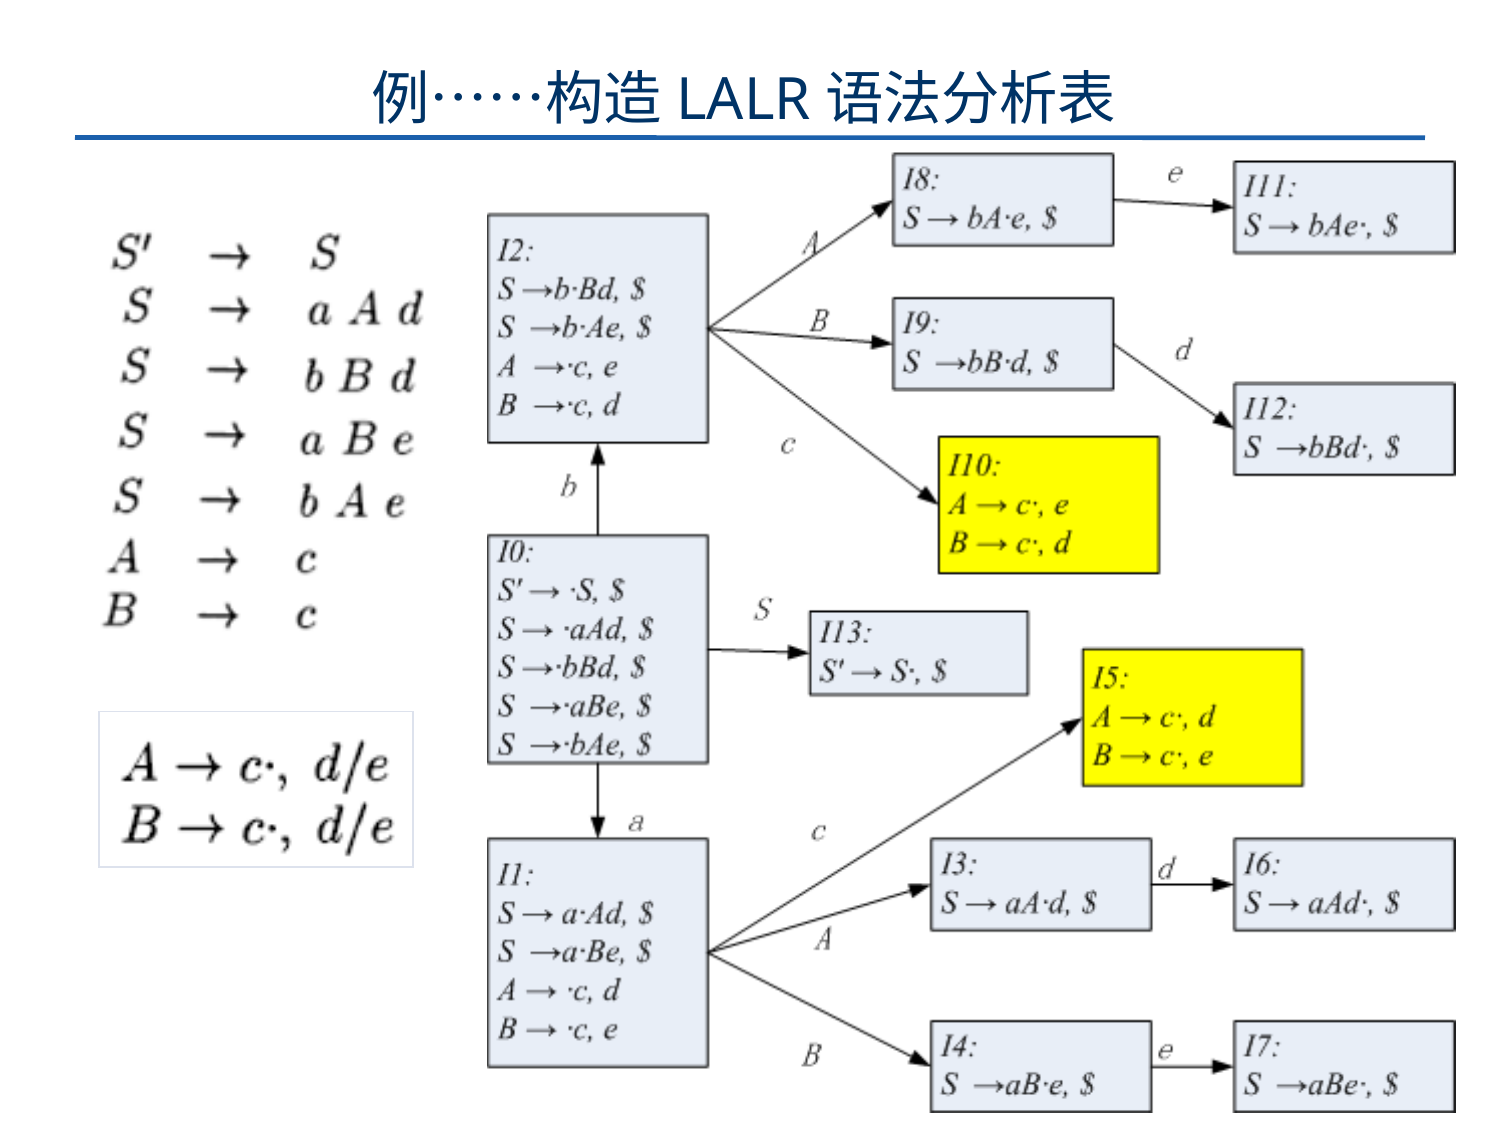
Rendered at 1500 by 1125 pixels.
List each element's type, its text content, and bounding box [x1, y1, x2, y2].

picture [87, 212, 444, 660]
title 例……构造LALR语法分析表 [137, 50, 1350, 143]
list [487, 149, 1457, 1113]
picture [99, 712, 413, 867]
